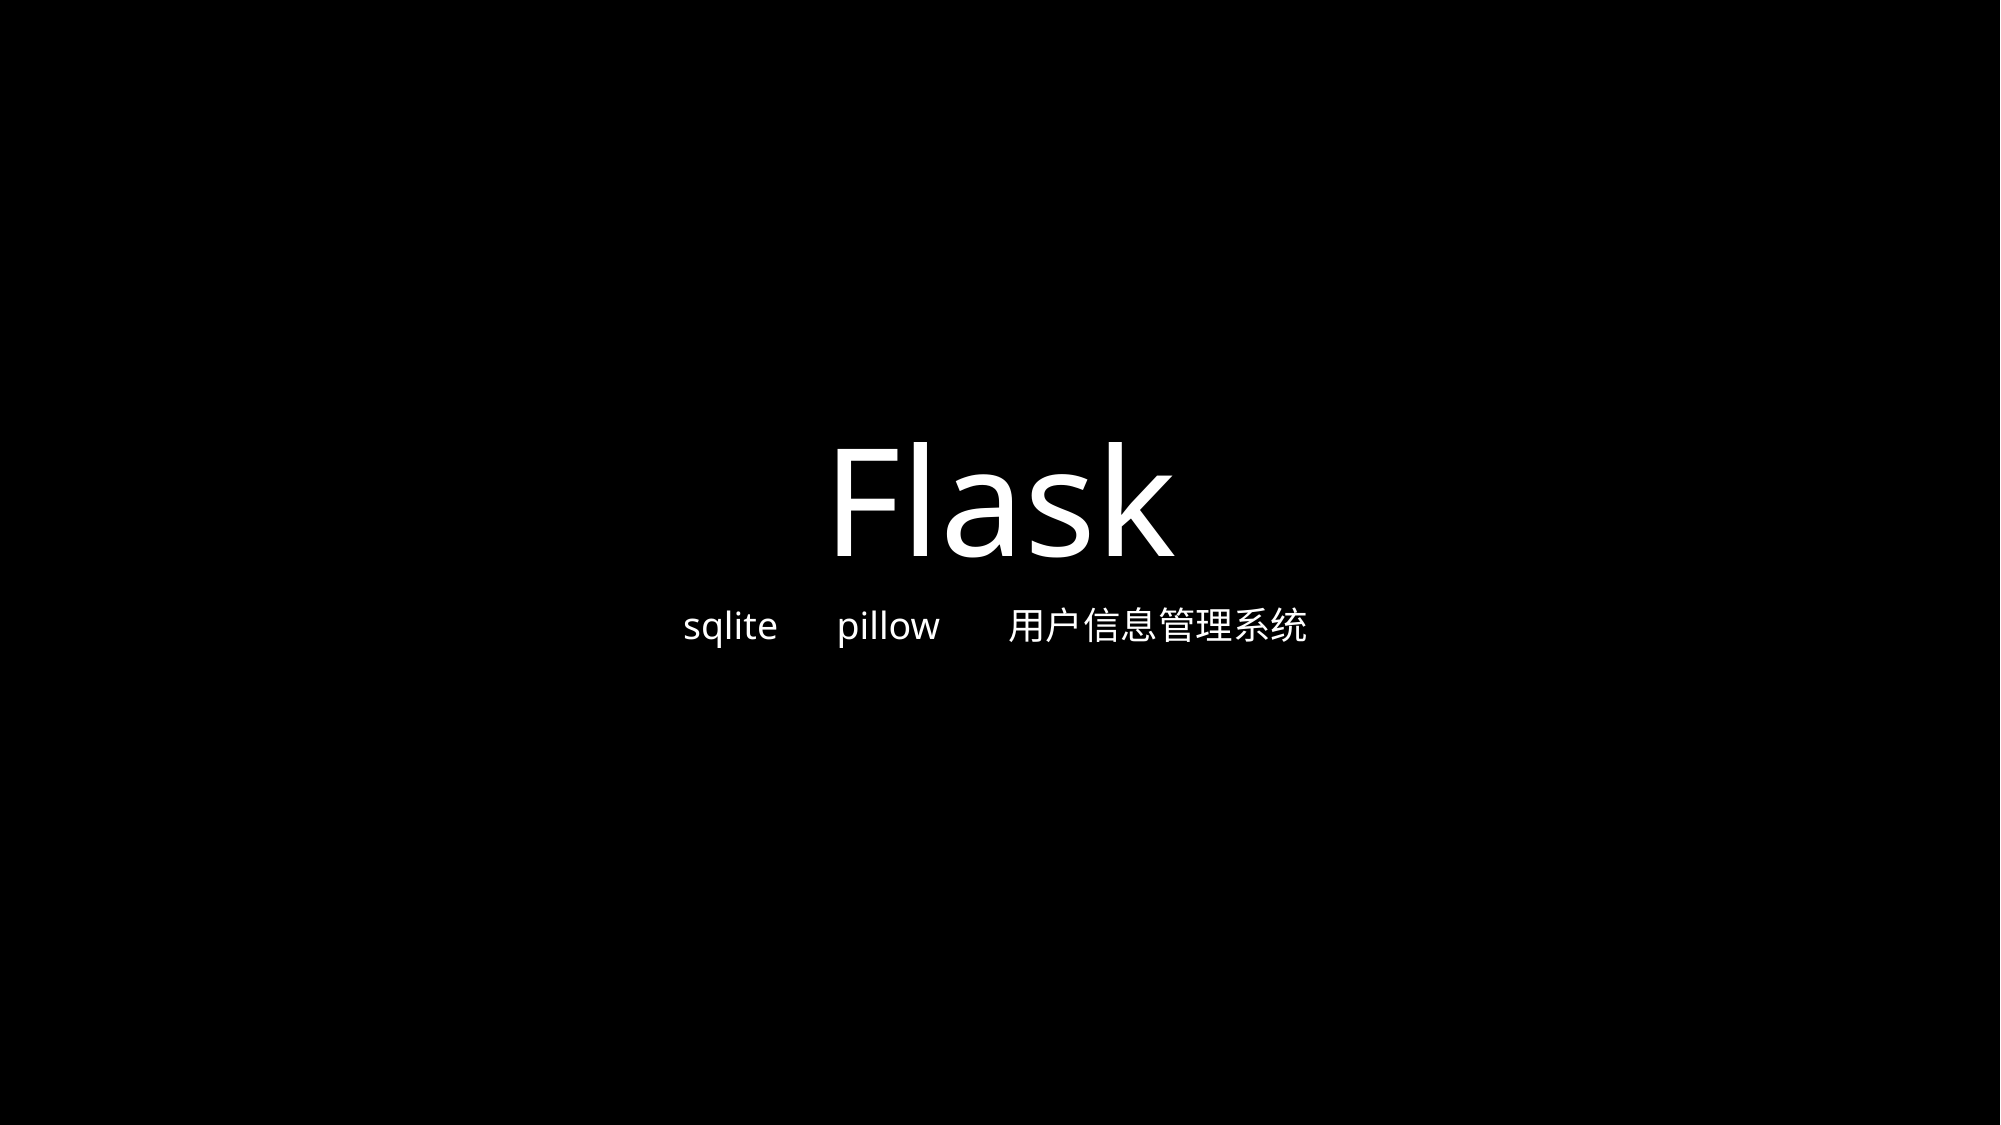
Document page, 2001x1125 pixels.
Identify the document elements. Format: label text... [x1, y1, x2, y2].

text_box Flask [504, 309, 1496, 595]
text_box sqlite pillow 用户信息管理系统 [540, 594, 1460, 655]
